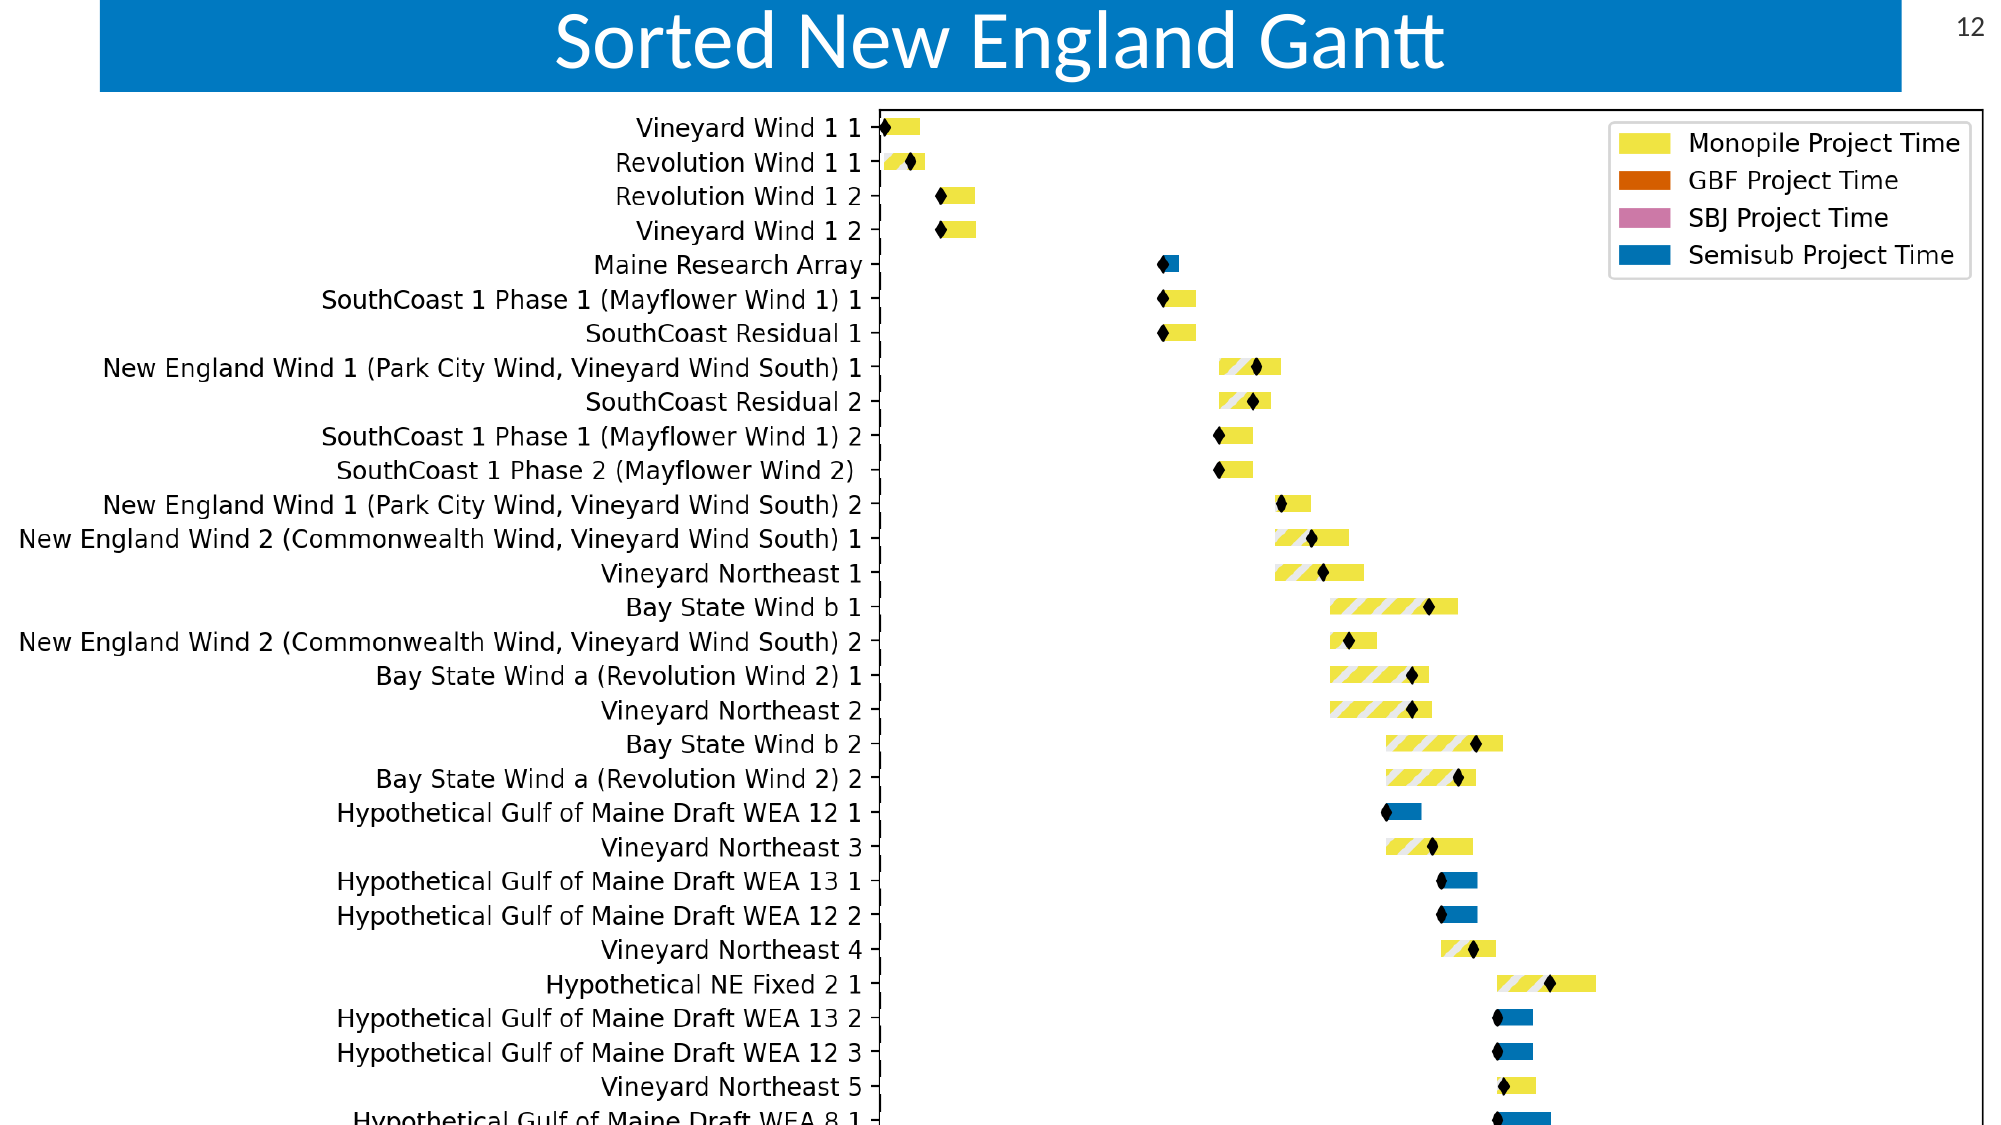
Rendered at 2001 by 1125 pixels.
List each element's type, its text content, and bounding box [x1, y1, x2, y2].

picture [0, 92, 2000, 1125]
title Sorted New England Gantt [99, 0, 1902, 90]
